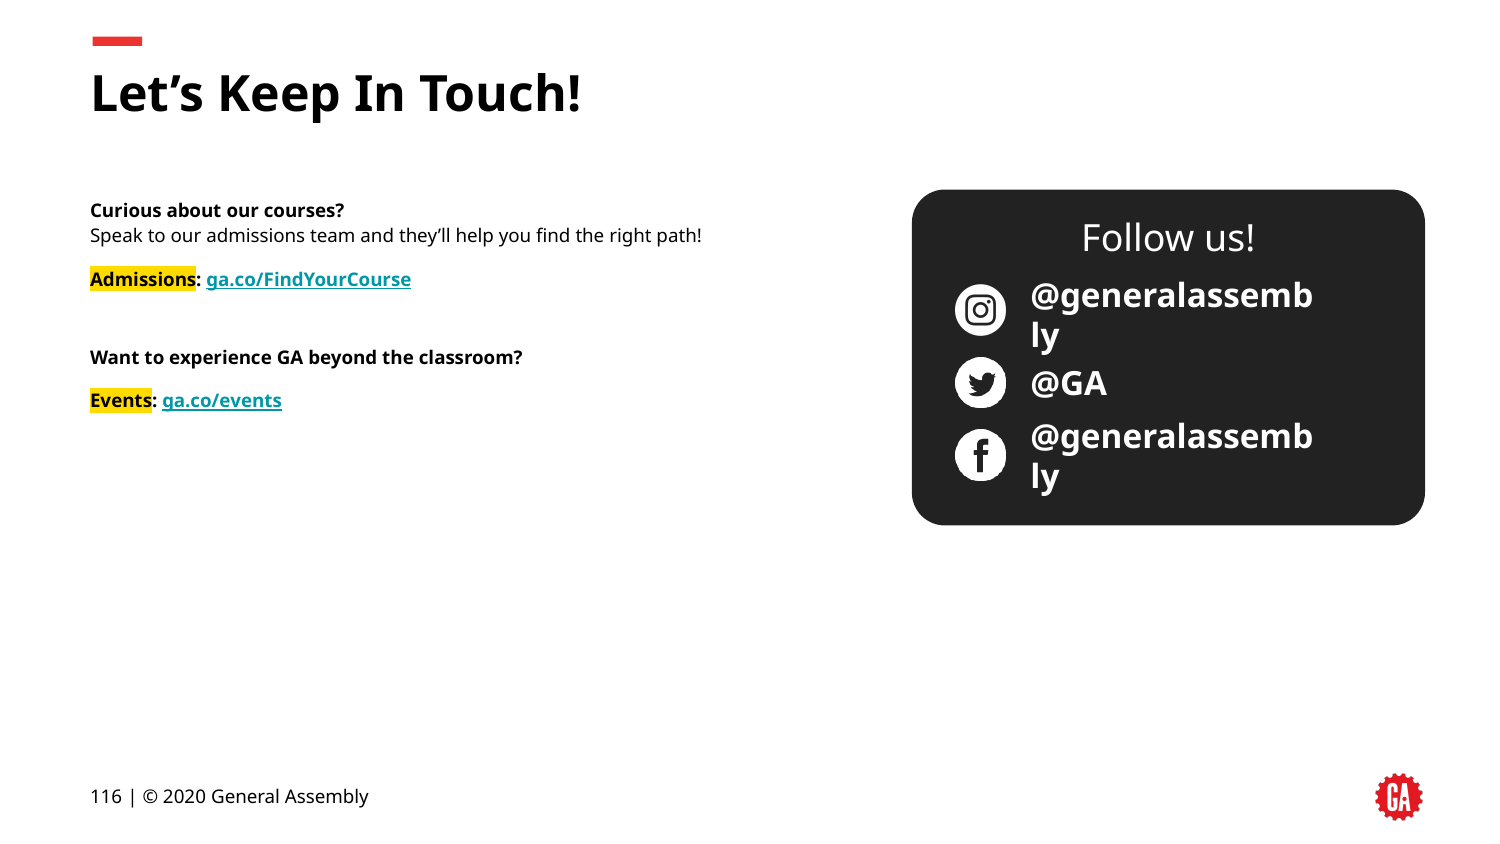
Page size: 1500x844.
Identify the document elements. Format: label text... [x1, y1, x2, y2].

text_box ‹#› | © 2020 General Assembly [75, 764, 465, 830]
text_box Follow us! [911, 189, 1426, 526]
title Let’s Keep In Touch! [75, 46, 1473, 140]
list Curious about our courses? Speak to our admissions team and they’ll help you find the right path! Admissions: ga.co/FindYourCourse Want to experience GA beyond the classroom? Events: ga.co/events [75, 180, 789, 700]
text_box @generalassembly [1015, 423, 1333, 496]
picture [954, 356, 1007, 409]
picture [954, 429, 1007, 481]
text_box @generalassembly [1015, 274, 1333, 342]
picture [954, 284, 1007, 336]
text_box @GA [1015, 342, 1333, 423]
picture [1373, 771, 1425, 823]
